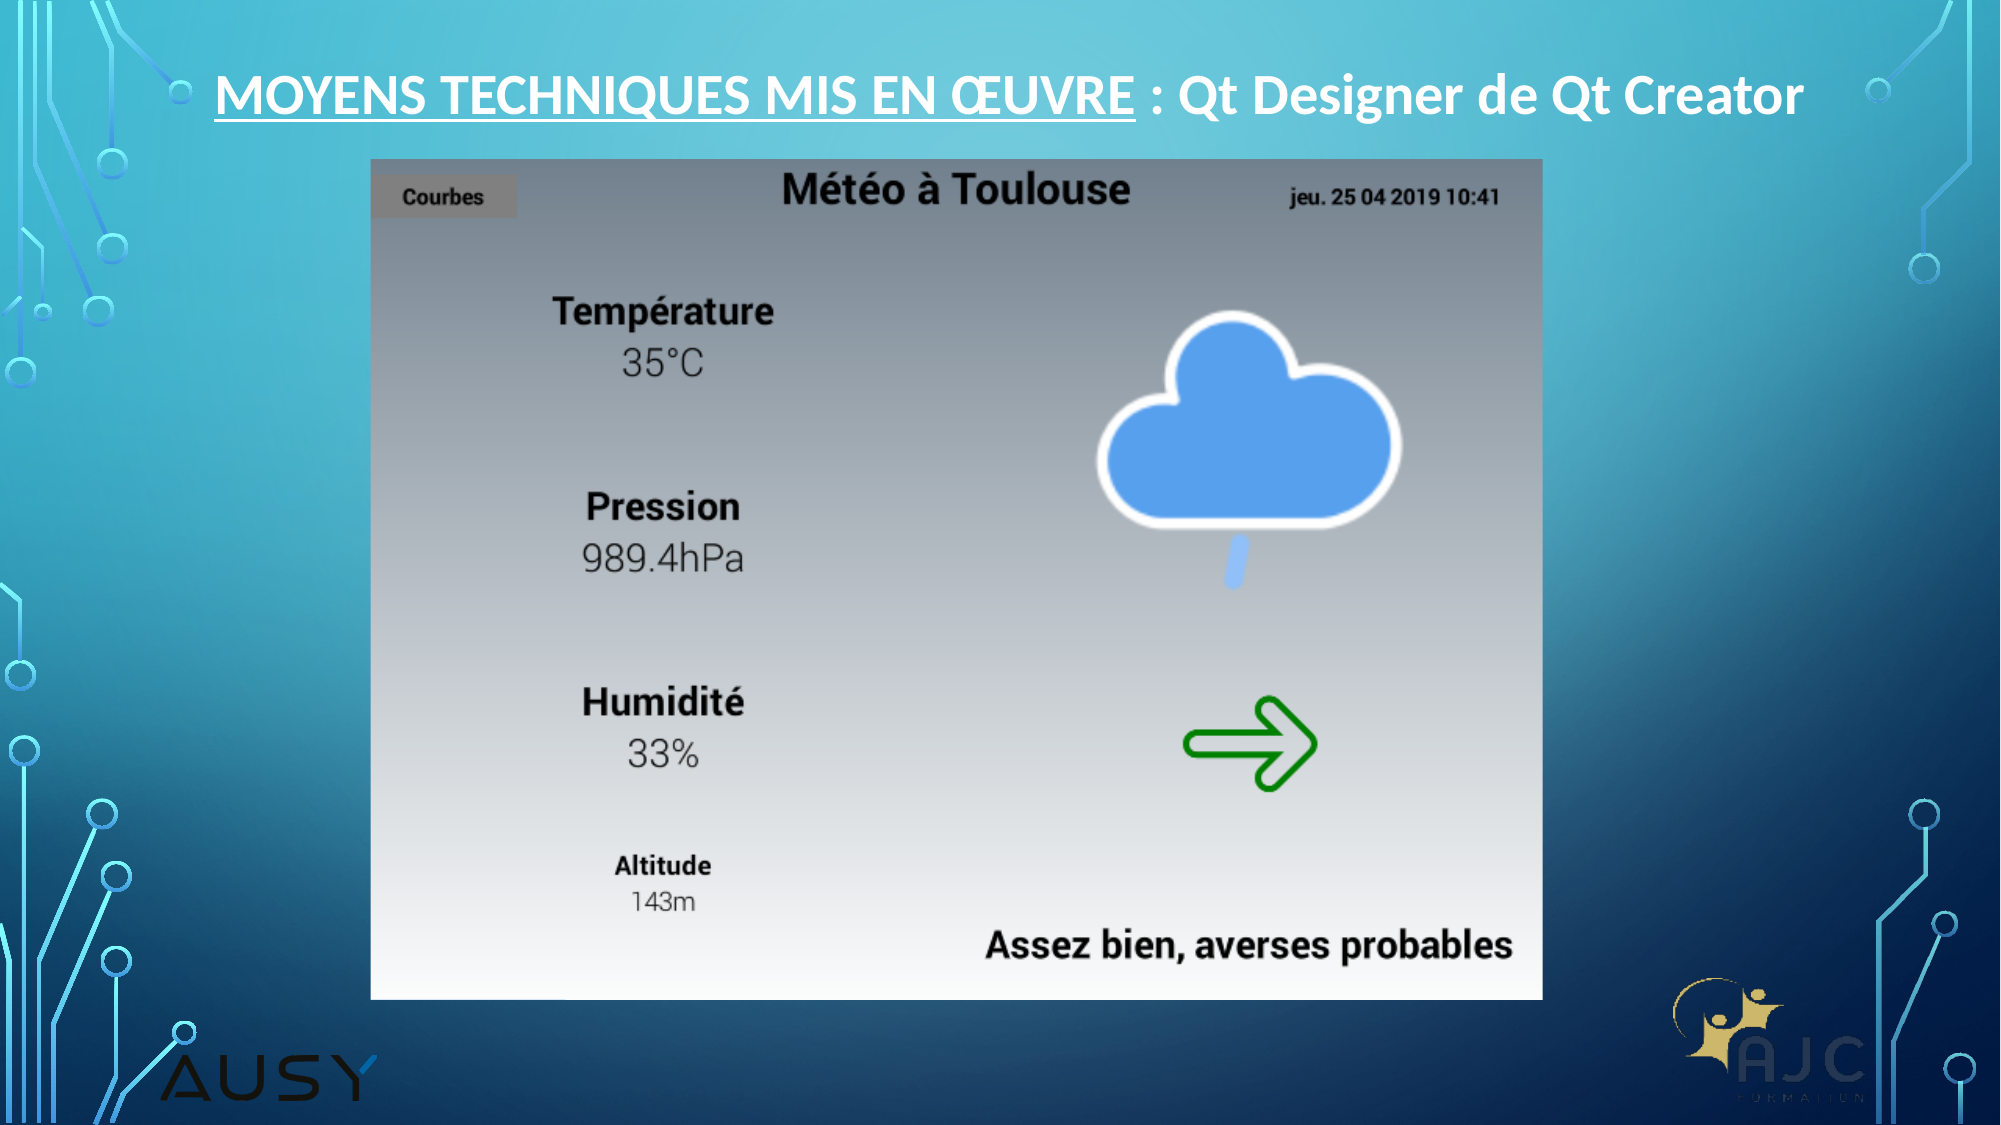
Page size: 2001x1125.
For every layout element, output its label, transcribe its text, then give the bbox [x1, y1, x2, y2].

picture [159, 1054, 380, 1102]
picture [1672, 977, 1865, 1102]
text_box MOYENS TECHNIQUES MIS EN ŒUVRE : Qt Designer de Qt Creator [185, 49, 1835, 134]
picture [370, 159, 1543, 1000]
